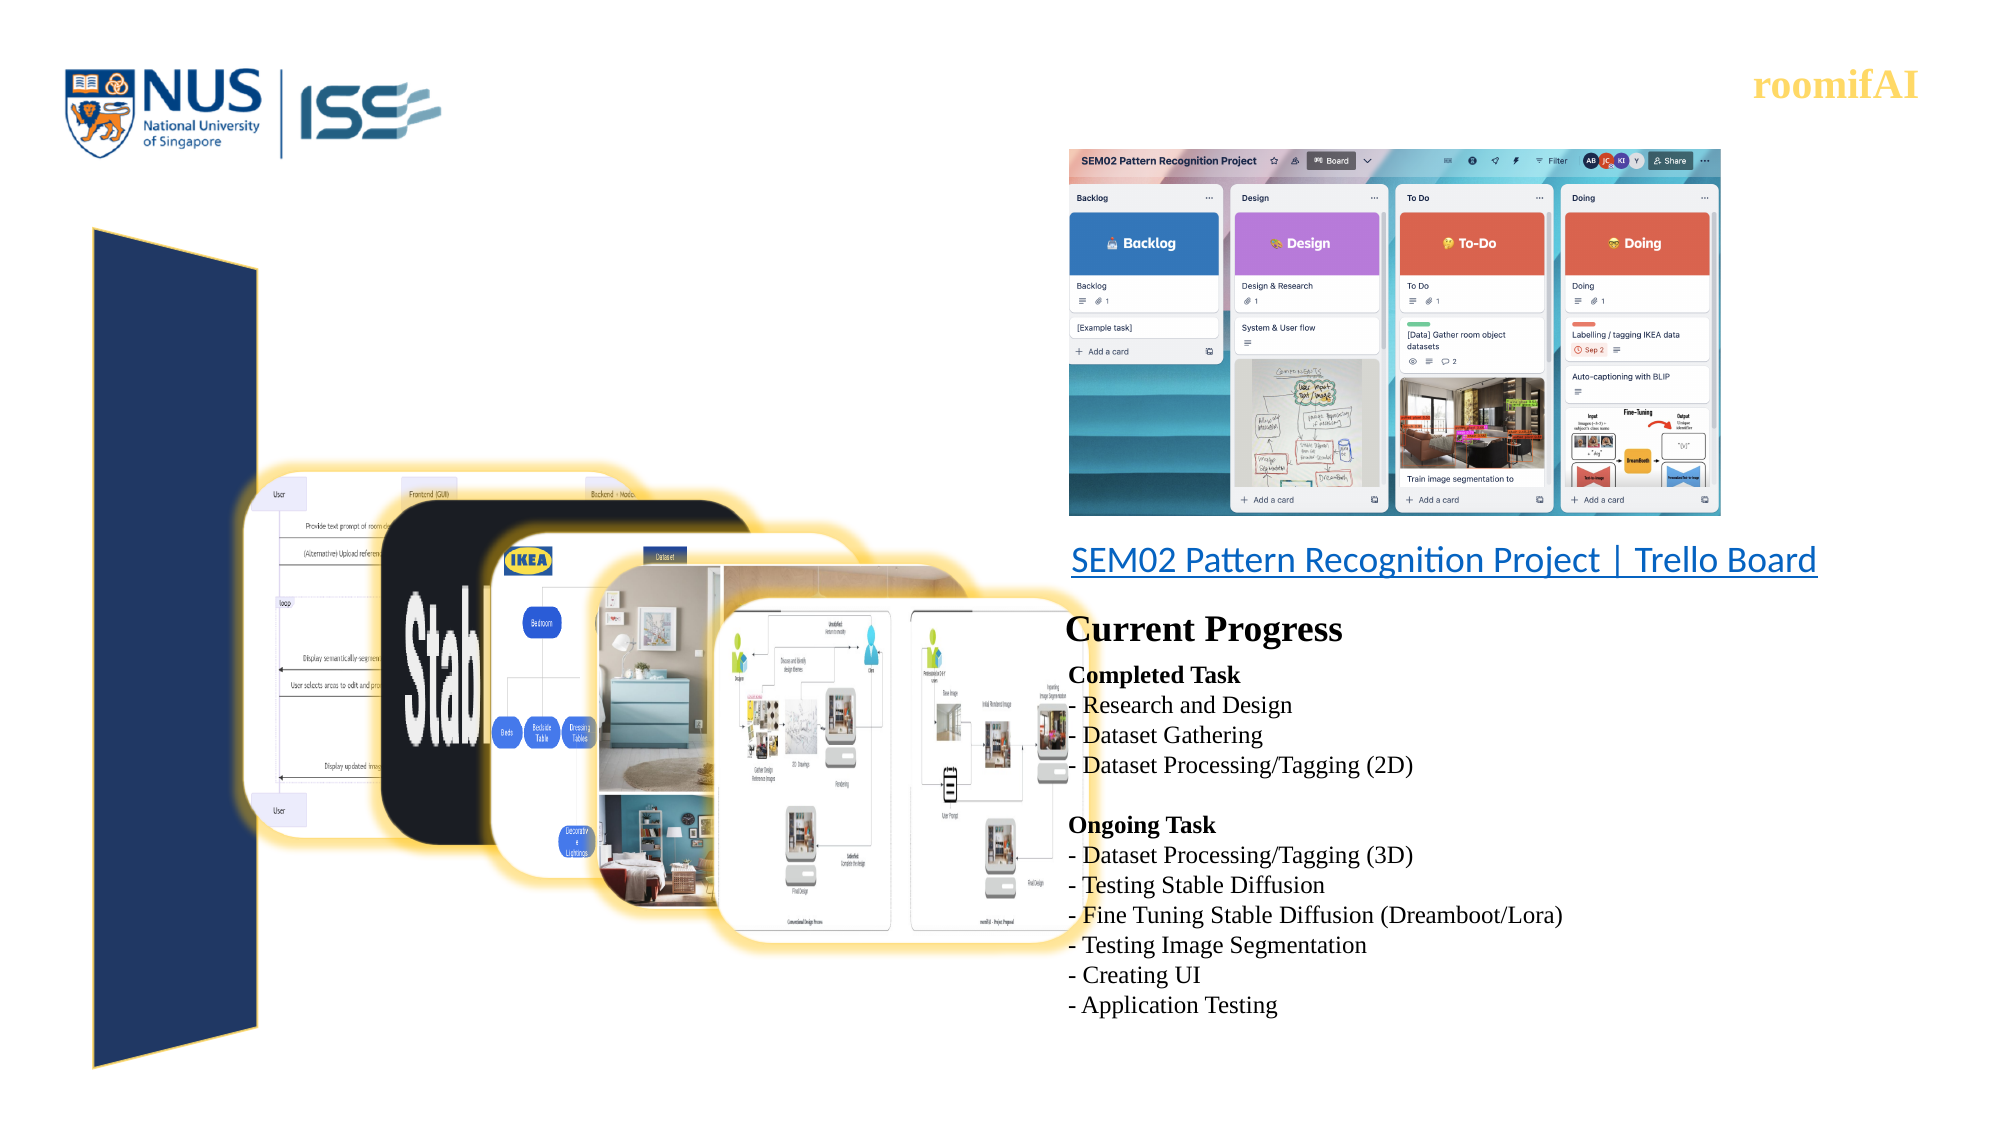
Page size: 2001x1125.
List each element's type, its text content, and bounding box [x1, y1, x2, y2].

picture [1069, 149, 1721, 516]
text_box Current Progress [1049, 597, 1358, 657]
text_box SEM02 Pattern Recognition Project | Trello Board [1056, 528, 1834, 588]
text_box [92, 226, 259, 1070]
text_box [492, 534, 845, 877]
text_box [715, 599, 1053, 942]
text_box [244, 472, 622, 837]
text_box [382, 501, 737, 844]
picture [49, 56, 466, 174]
text_box Completed Task - Research and Design - Dataset Gathering - Dataset Processing/Tagging (2D) Ongoing Task - Dataset Processing/Tagging (3D) - Testing Stable Diffusion - Fine Tuning Stable Diffusion (Dreamboot/Lora) - Testing Image Segmentation - Creating UI - Application Testing [1053, 651, 1579, 1071]
text_box [598, 565, 956, 908]
text_box roomifAI [1720, 49, 1952, 115]
